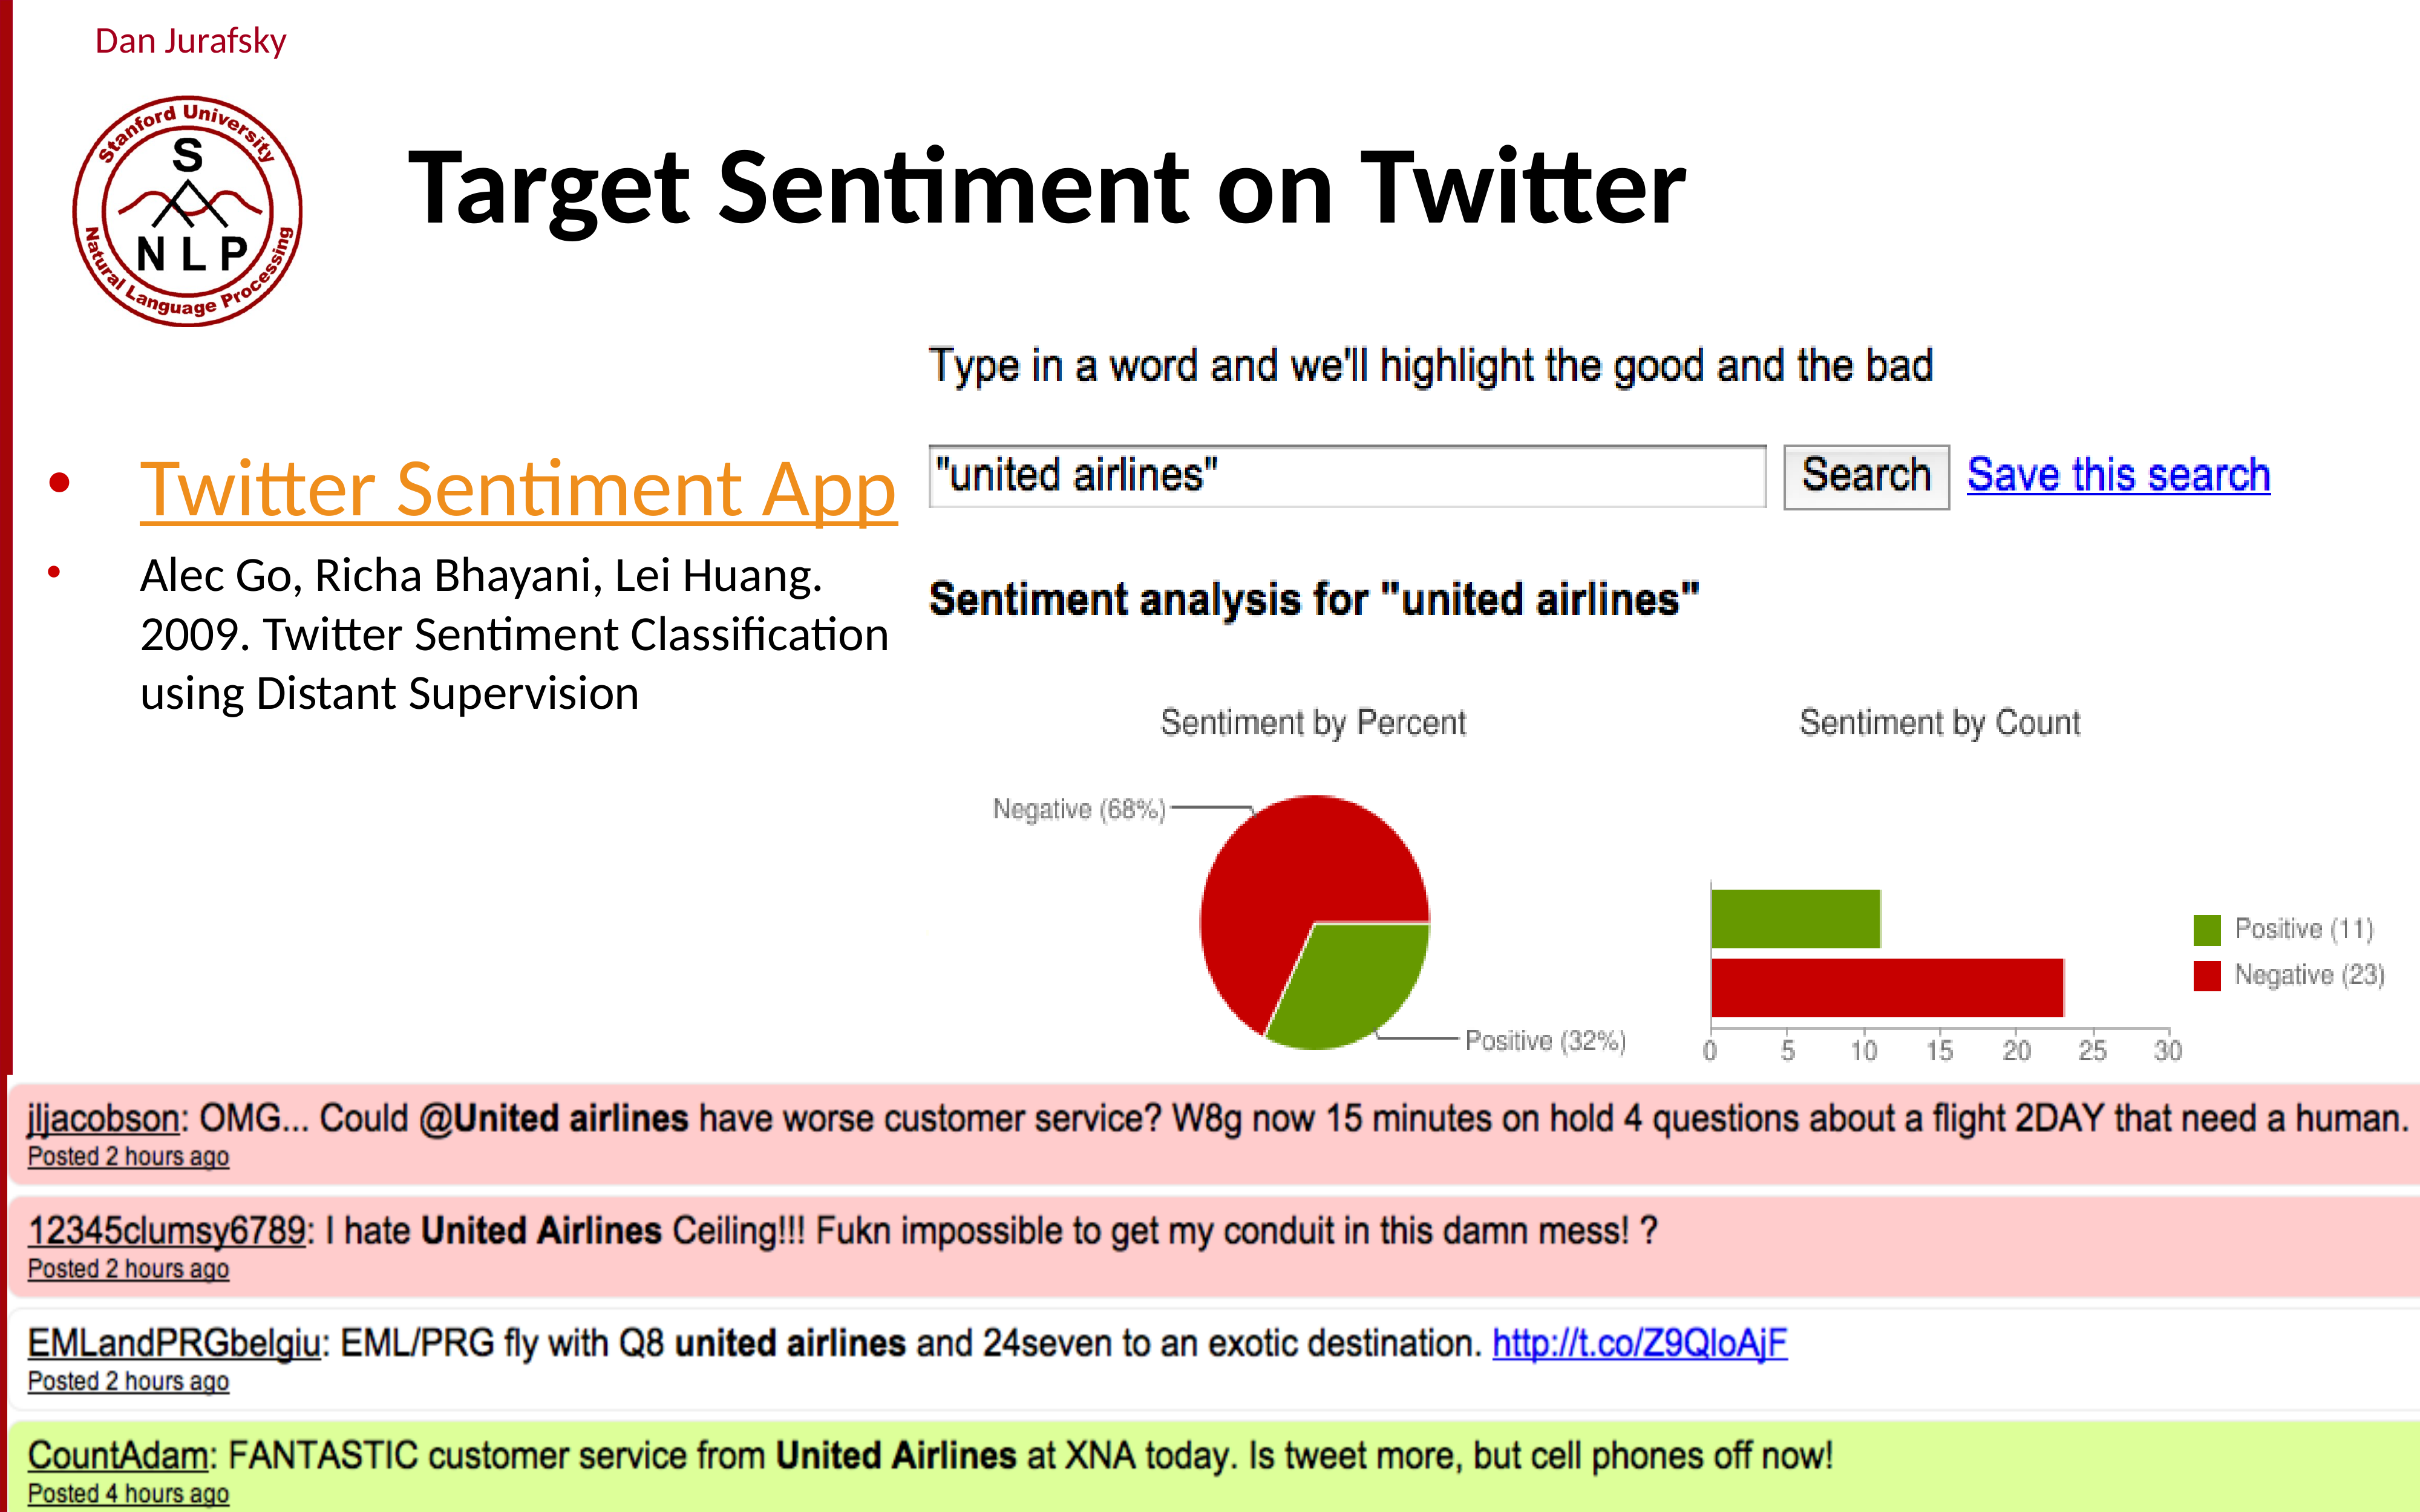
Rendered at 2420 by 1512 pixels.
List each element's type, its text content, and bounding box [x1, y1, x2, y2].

list Twitter Sentiment App Alec Go, Richa Bhayani, Lei Huang. 2009. Twitter Sentiment Classification using Distant Supervision [20, 420, 912, 1072]
picture [72, 96, 302, 327]
picture [7, 330, 2420, 1512]
title Target Sentiment on Twitter [383, 39, 2360, 258]
